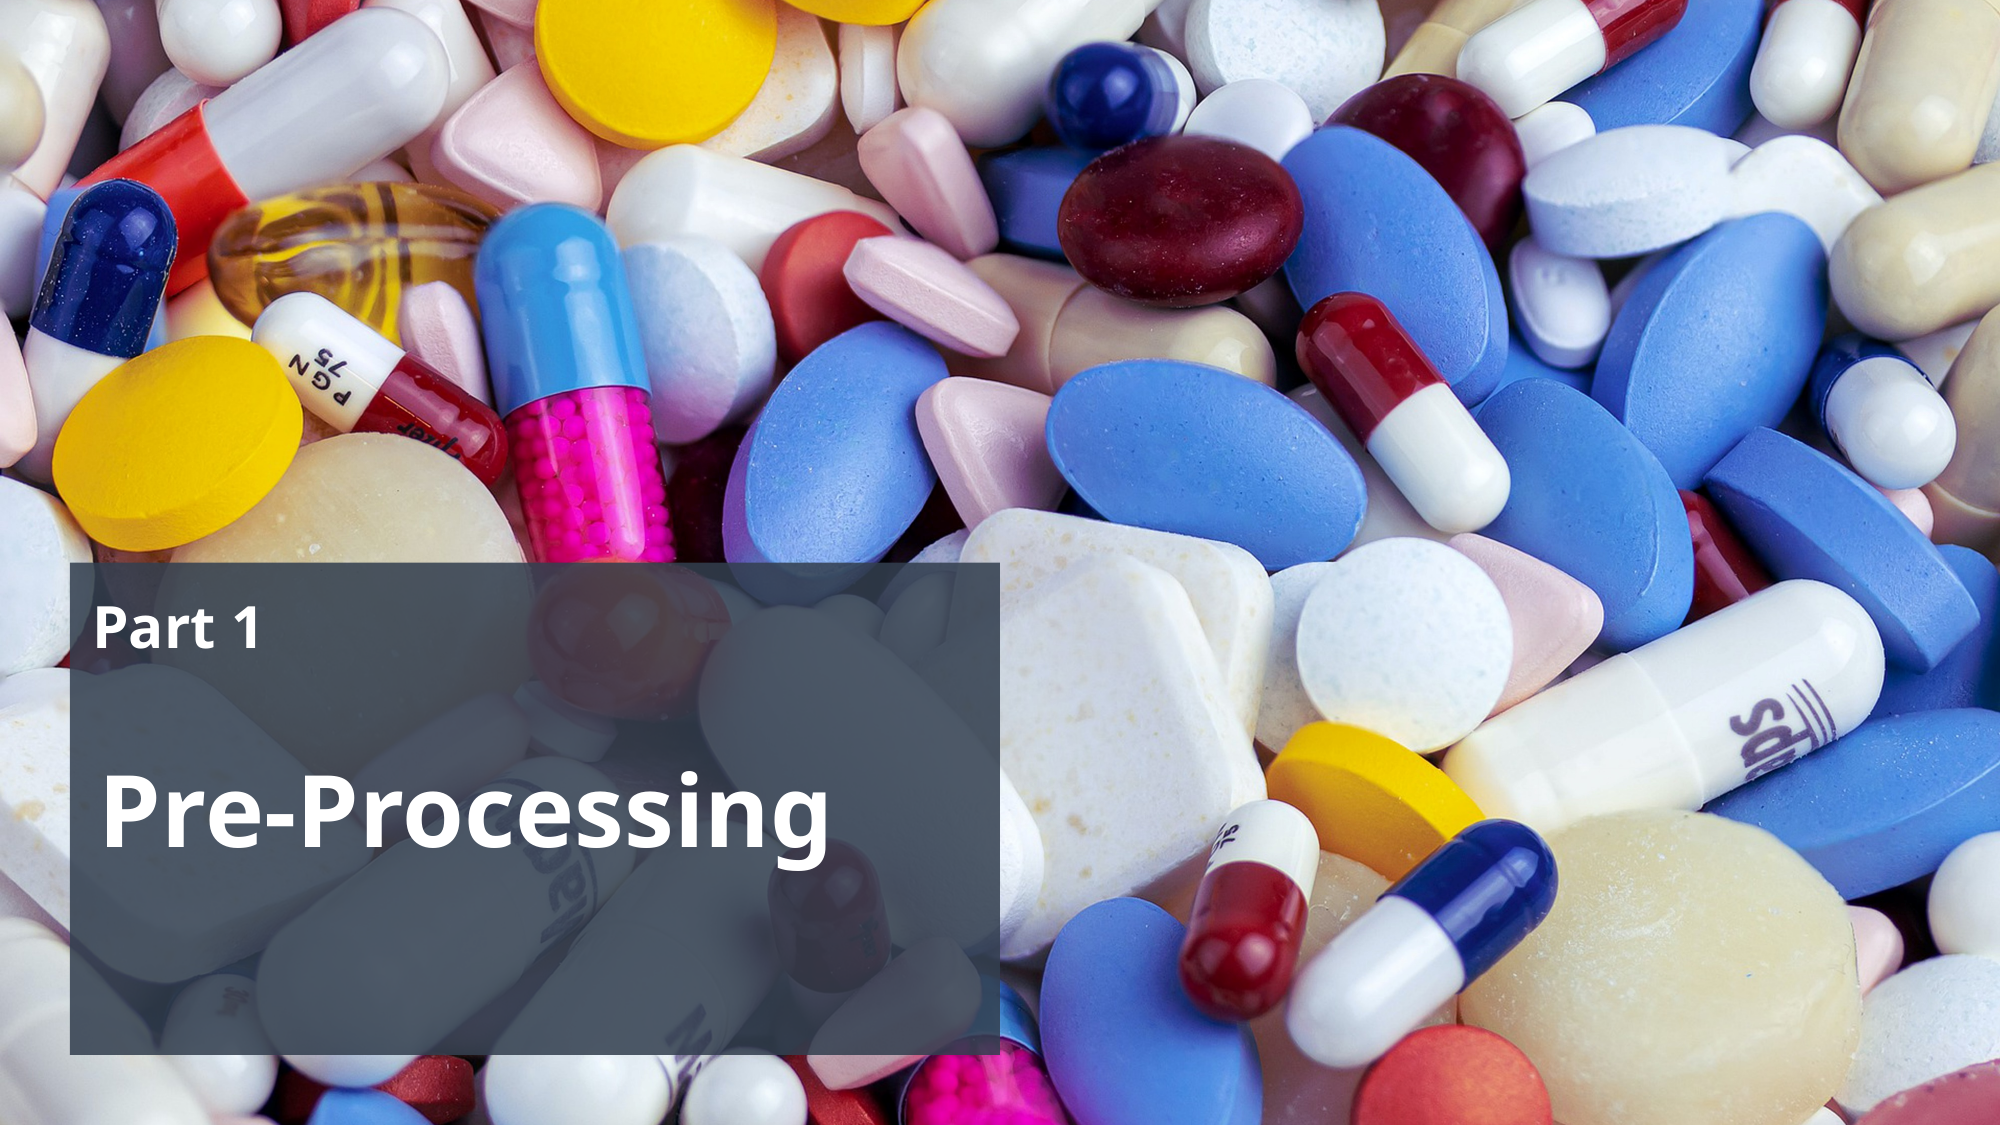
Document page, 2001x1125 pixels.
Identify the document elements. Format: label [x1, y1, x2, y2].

picture [0, 0, 2000, 1125]
text_box [69, 562, 1000, 1055]
